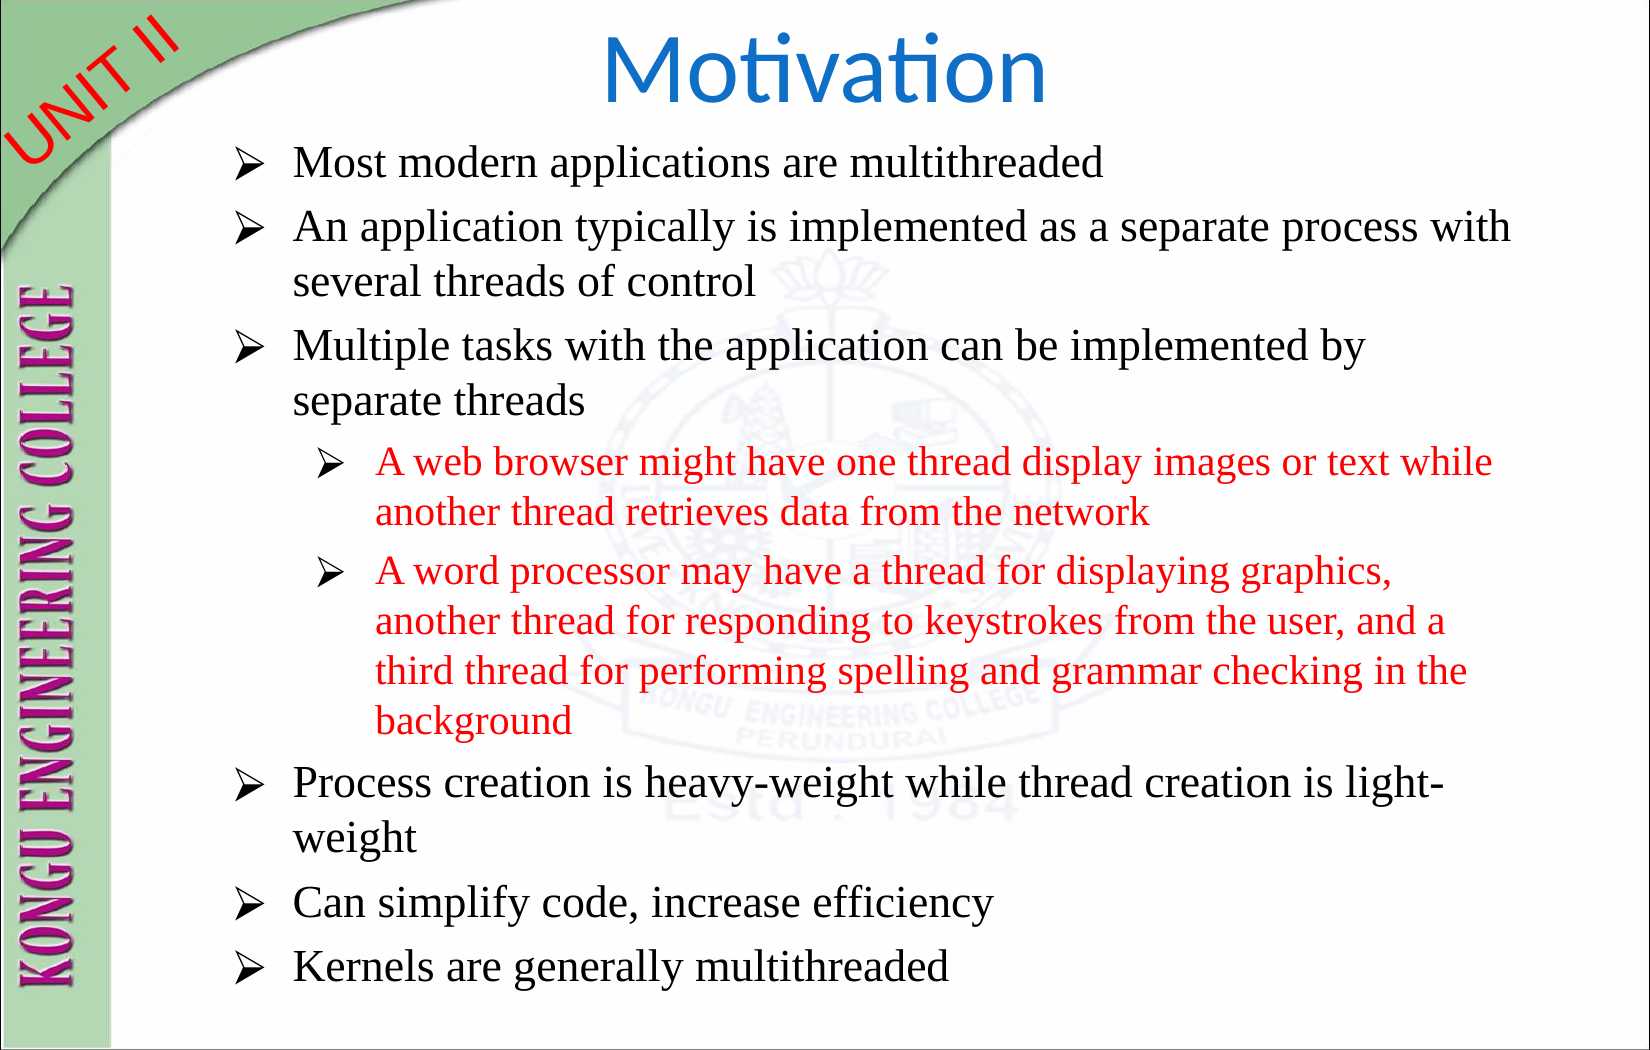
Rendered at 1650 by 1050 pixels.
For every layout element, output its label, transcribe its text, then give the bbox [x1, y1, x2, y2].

list Most modern applications are multithreaded An application typically is implemented as a separate process with several threads of control Multiple tasks with the application can be implemented by separate threads A web browser might have one thread display images or text while another thread retrieves data from the network A word processor may have a thread for displaying graphics, another thread for responding to keystrokes from the user, and a third thread for performing spelling and grammar checking in the background Process creation is heavy-weight while thread creation is light-weight Can simplify code, increase efficiency Kernels are generally multithreaded [195, 123, 1530, 818]
title Motivation [195, 34, 1455, 123]
picture [0, 0, 1650, 1050]
